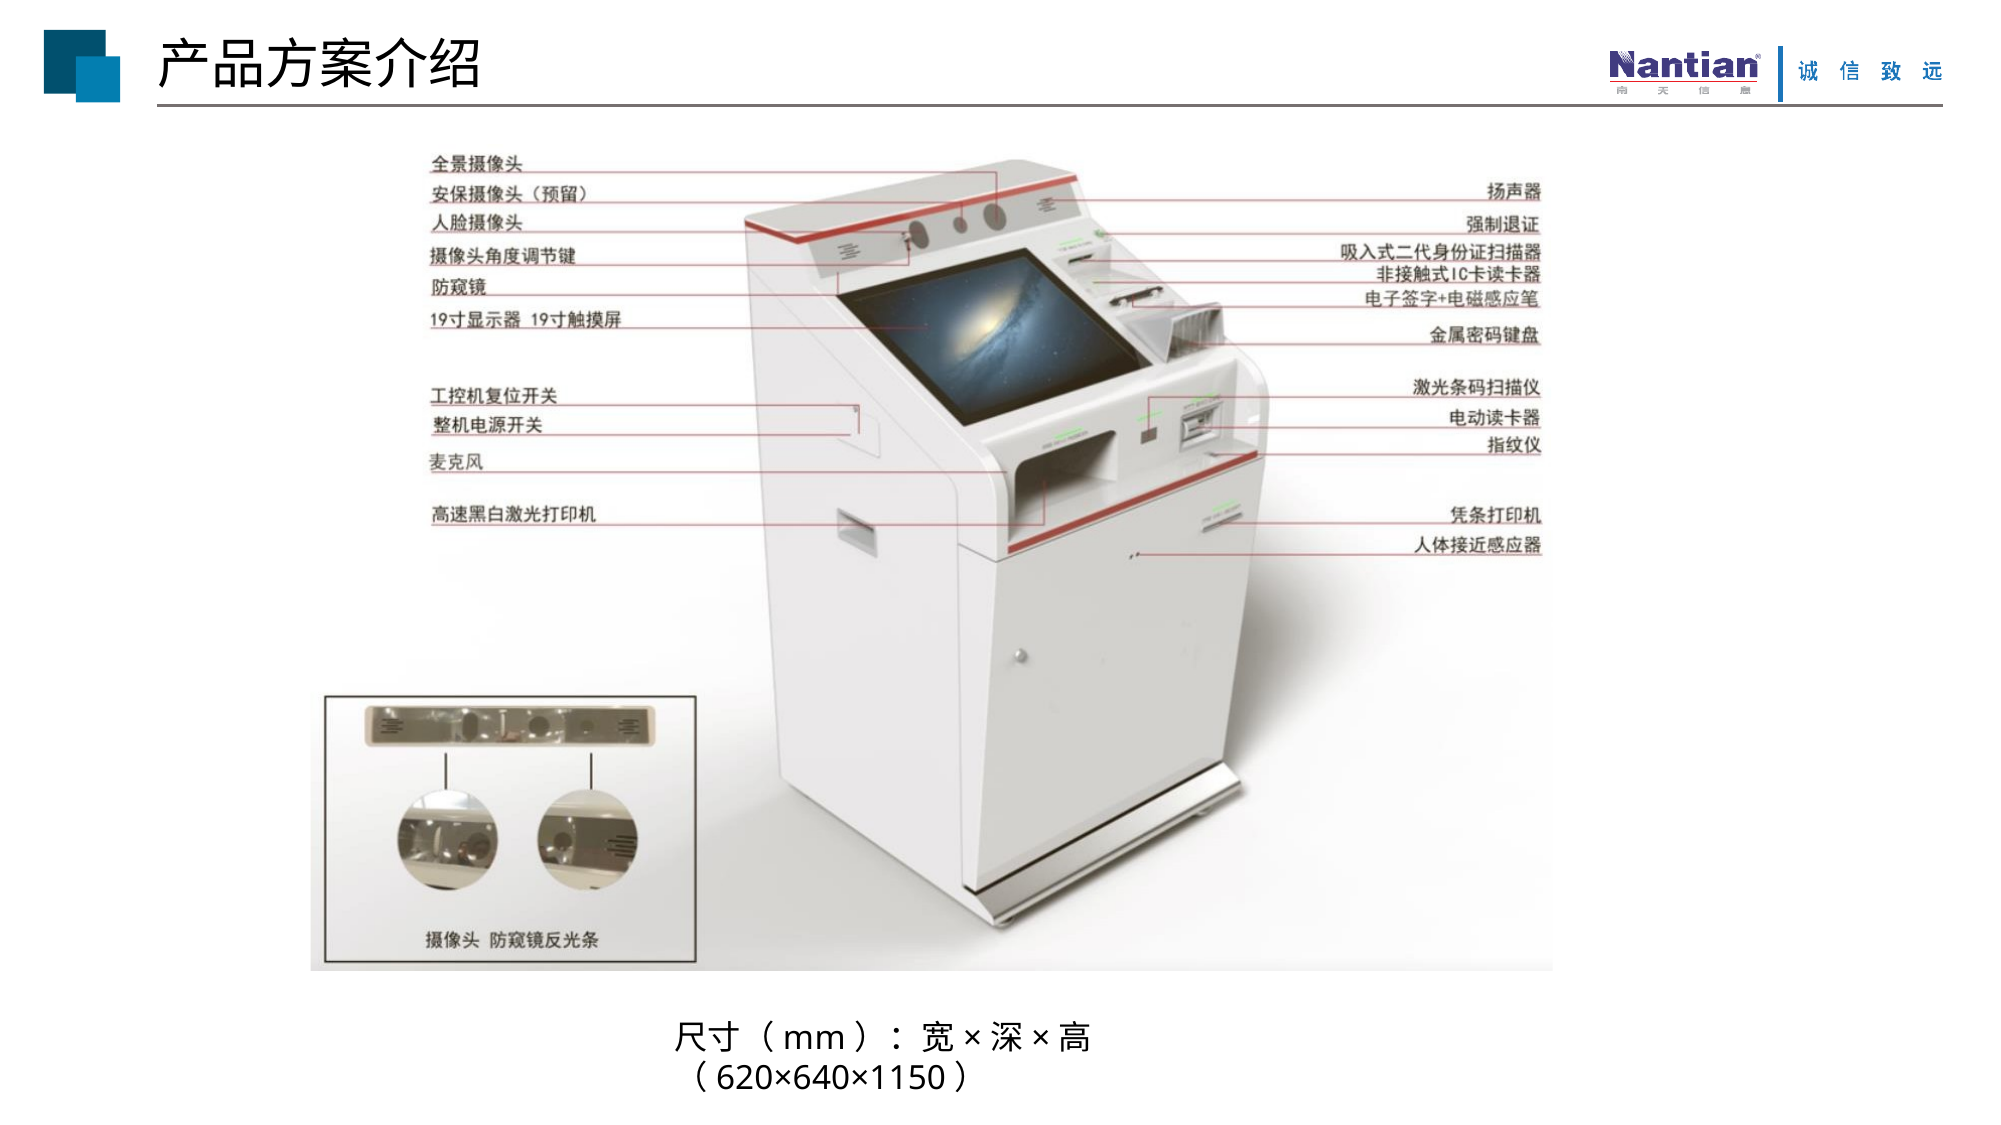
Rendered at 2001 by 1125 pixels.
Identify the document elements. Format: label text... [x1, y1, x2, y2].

picture [1610, 51, 1635, 77]
text_box 尺寸（mm）：宽×深×高（620×640×1150） [672, 1014, 1382, 1097]
picture [1798, 60, 1818, 81]
picture [1839, 60, 1859, 80]
text_box [75, 56, 121, 103]
picture [1922, 61, 1942, 80]
text_box [310, 144, 1553, 971]
picture [1881, 61, 1901, 81]
text_box [43, 29, 106, 94]
title 产品方案介绍 [155, 27, 485, 218]
